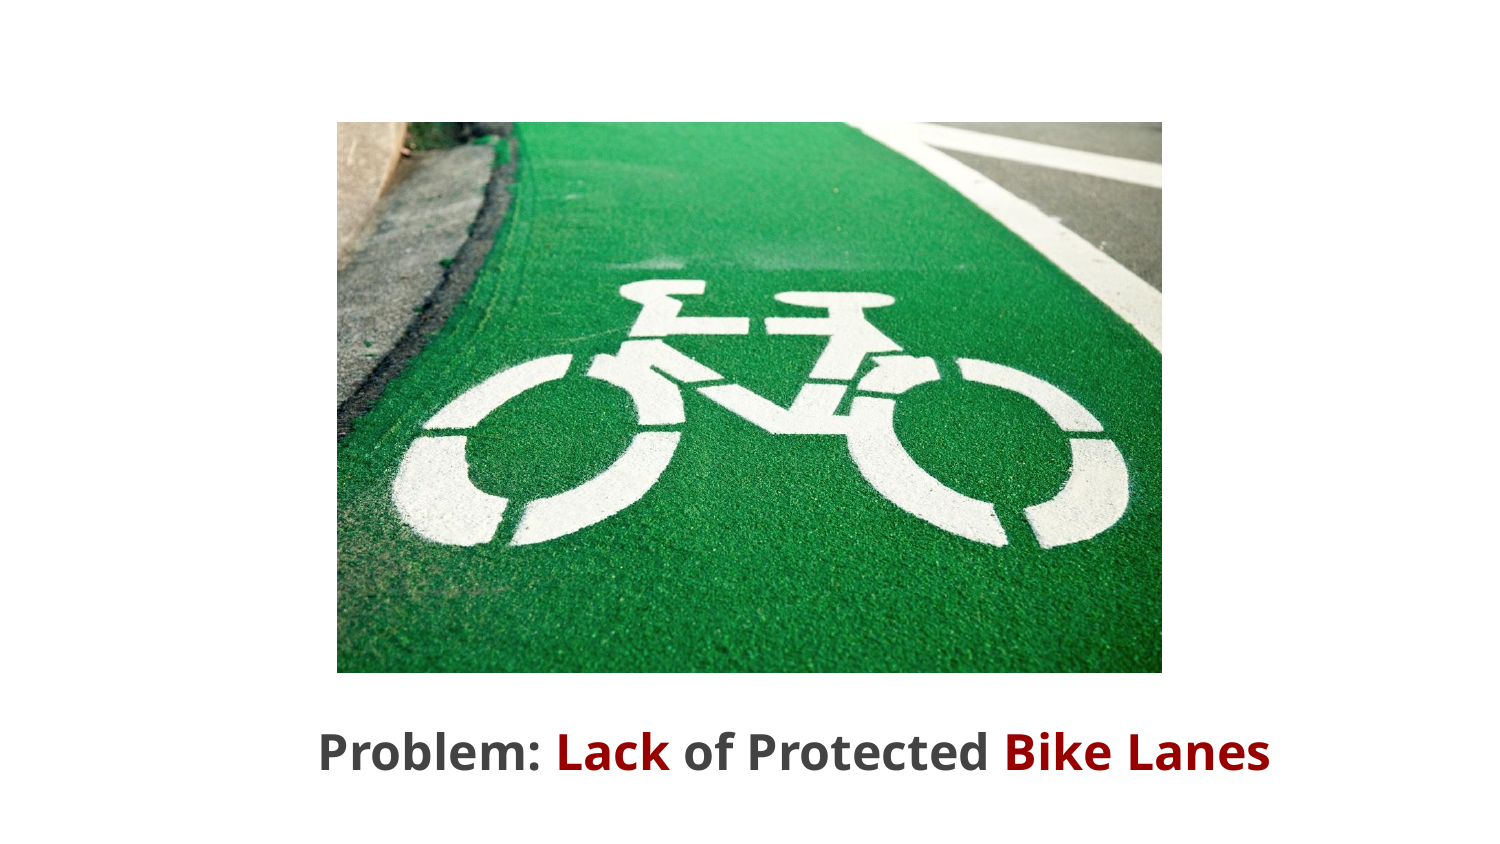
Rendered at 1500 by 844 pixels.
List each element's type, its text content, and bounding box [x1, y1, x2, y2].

list Problem: Lack of Protected Bike Lanes [303, 701, 1373, 800]
picture [337, 122, 1163, 673]
